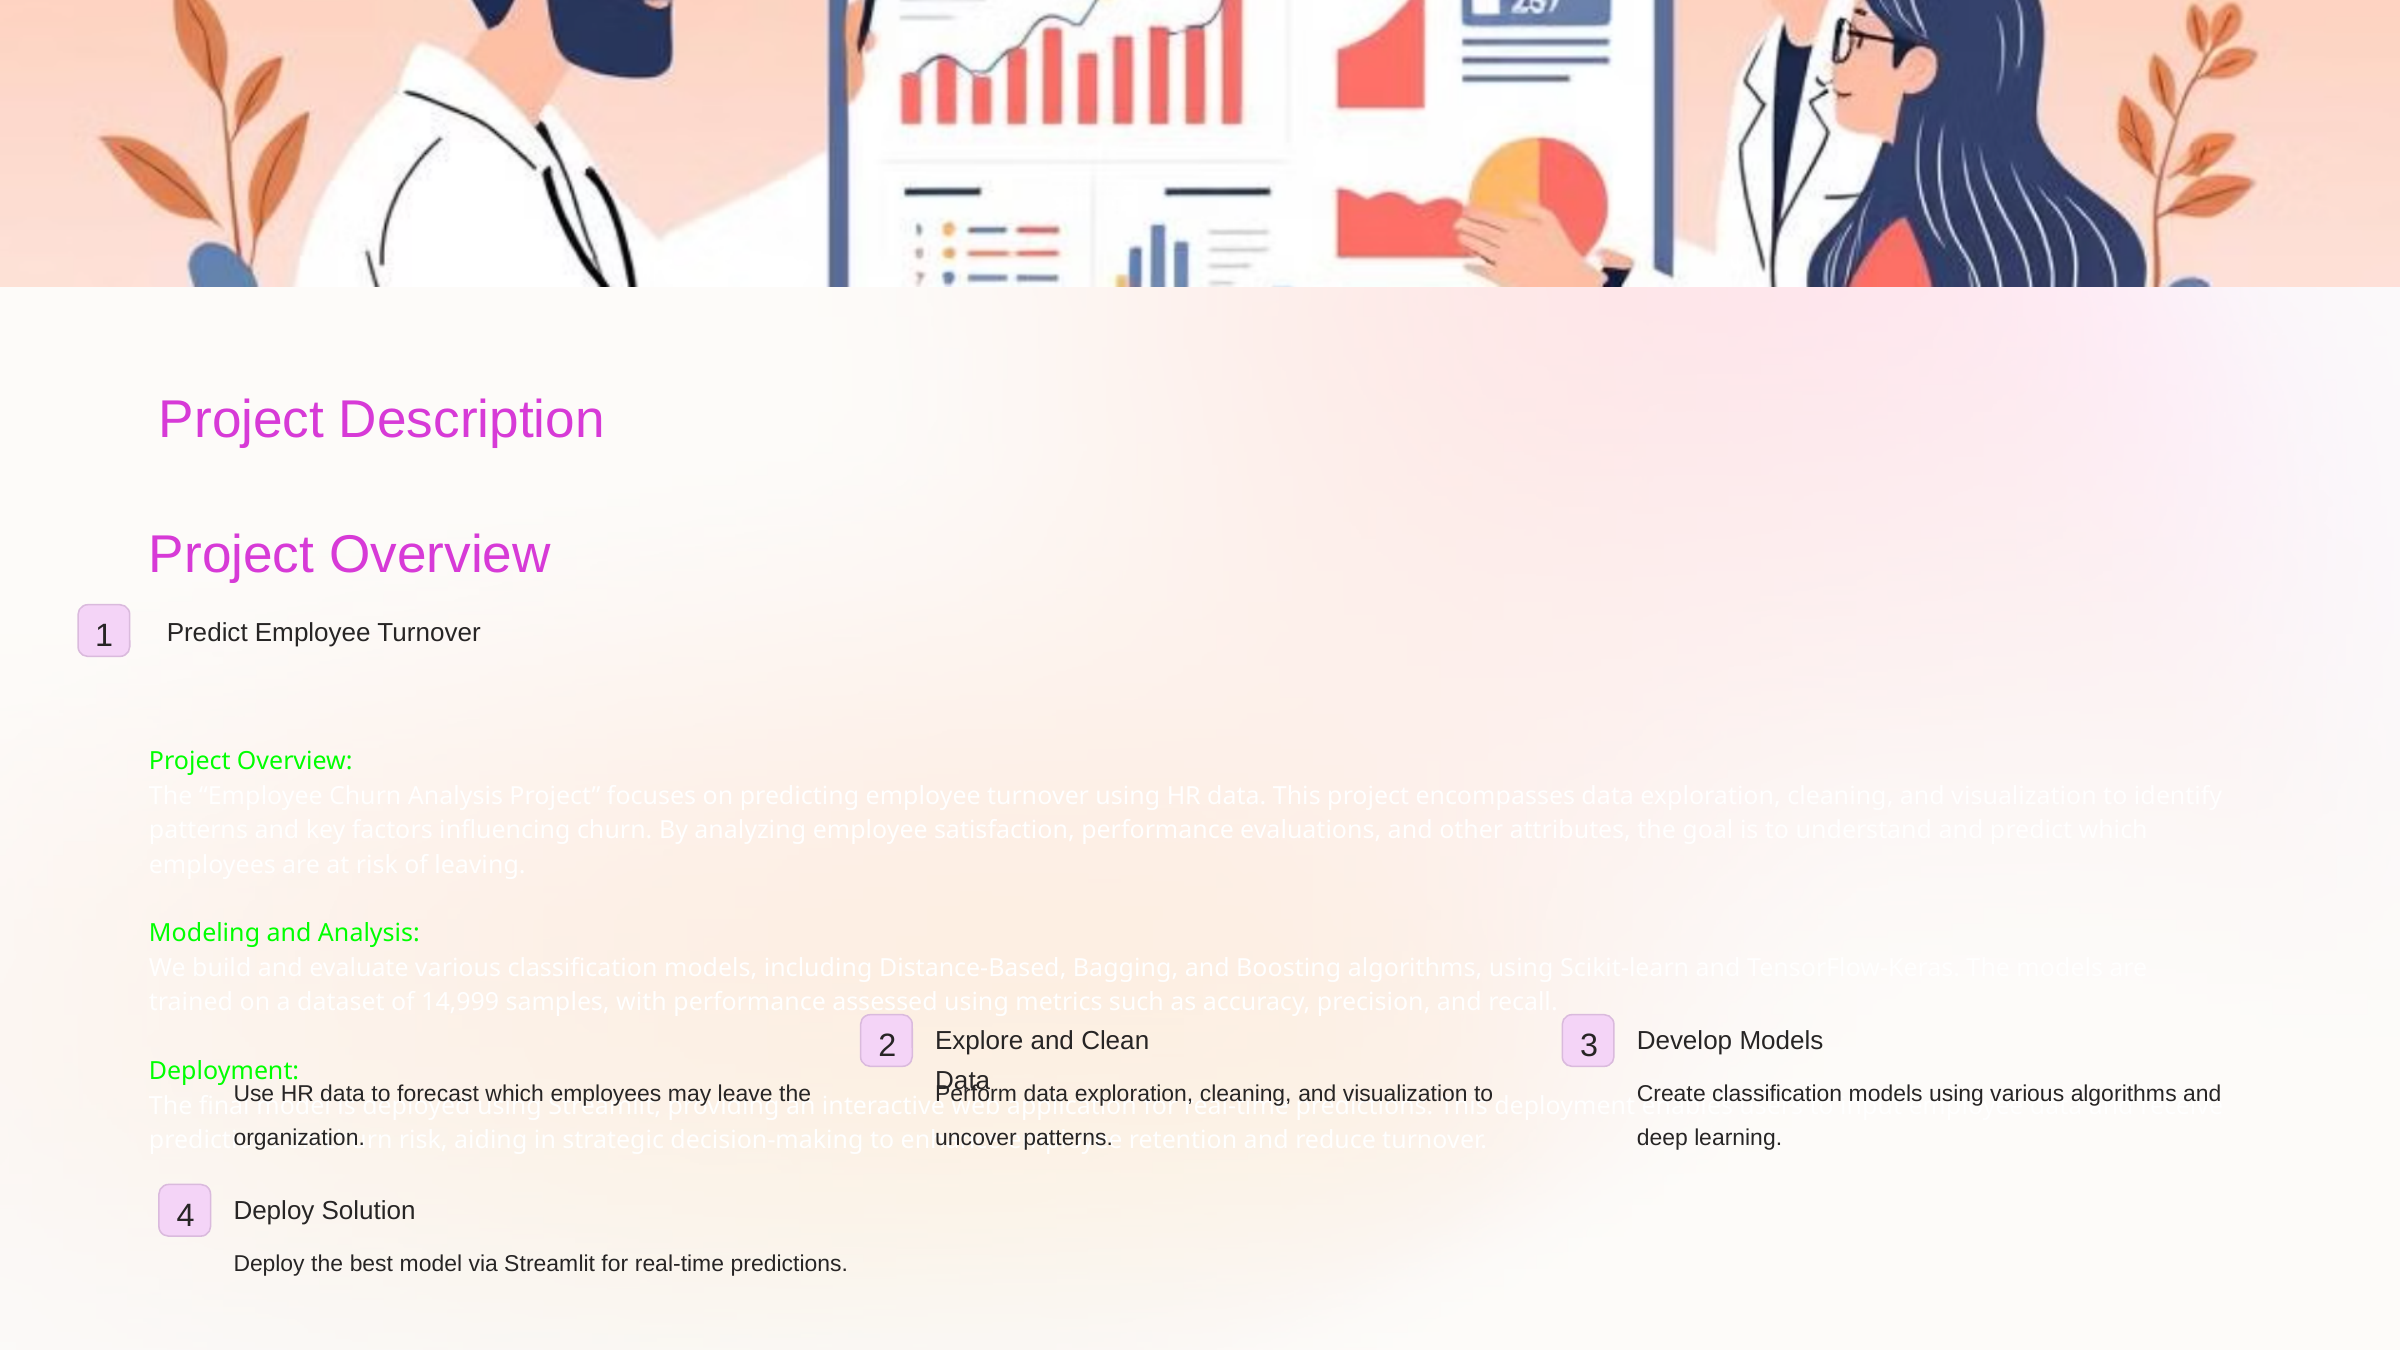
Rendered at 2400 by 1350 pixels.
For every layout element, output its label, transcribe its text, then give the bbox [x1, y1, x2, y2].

text_box [158, 606, 2241, 717]
picture [0, 0, 2400, 288]
text_box [78, 604, 130, 614]
text_box Predict Employee Turnover [166, 606, 489, 640]
text_box Use HR data to forecast which employees may leave the organization. [233, 1062, 838, 1136]
text_box Develop Models [1636, 1014, 1907, 1049]
text_box [78, 647, 130, 657]
text_box Project Description [158, 368, 700, 436]
text_box 1 [71, 614, 137, 647]
text_box Deploy the best model via Streamlit for real-time predictions. [233, 1231, 2242, 1269]
text_box Project Overview: The “Employee Churn Analysis Project” focuses on predicting employee turnover using HR data. This project encompasses data exploration, cleaning, and visualization to identify patterns and key factors influencing churn. By analyzing employee satisfaction, performance evaluations, and other attributes, the goal is to understand and predict which employees are at risk of leaving. Modeling and Analysis: We build and evaluate various classification models, including Distance-Based, Bagging, and Boosting algorithms, using Scikit-learn and TensorFlow-Keras. The models are trained on a dataset of 14,999 samples, with performance assessed using metrics such as accuracy, precision, and recall. Deployment: The final model is deployed using Streamlit, providing an interactive web application for real-time predictions. This deployment enables users to input employee data and receive predictions on churn risk, aiding in strategic decision-making to enhance employee retention and reduce turnover. [148, 740, 2231, 1295]
text_box [158, 1184, 211, 1237]
text_box Project Overview [148, 502, 690, 571]
text_box Perform data exploration, cleaning, and visualization to uncover patterns. [935, 1062, 1540, 1136]
text_box 4 [176, 1194, 193, 1227]
text_box Explore and Clean Data [935, 1014, 1209, 1049]
text_box [148, 465, 2231, 577]
text_box Create classification models using various algorithms and deep learning. [1636, 1062, 2241, 1136]
text_box Deploy Solution [233, 1184, 504, 1219]
text_box 2 [878, 1024, 895, 1057]
text_box [1562, 1014, 1614, 1067]
text_box [860, 1014, 913, 1067]
text_box 3 [1580, 1024, 1597, 1057]
